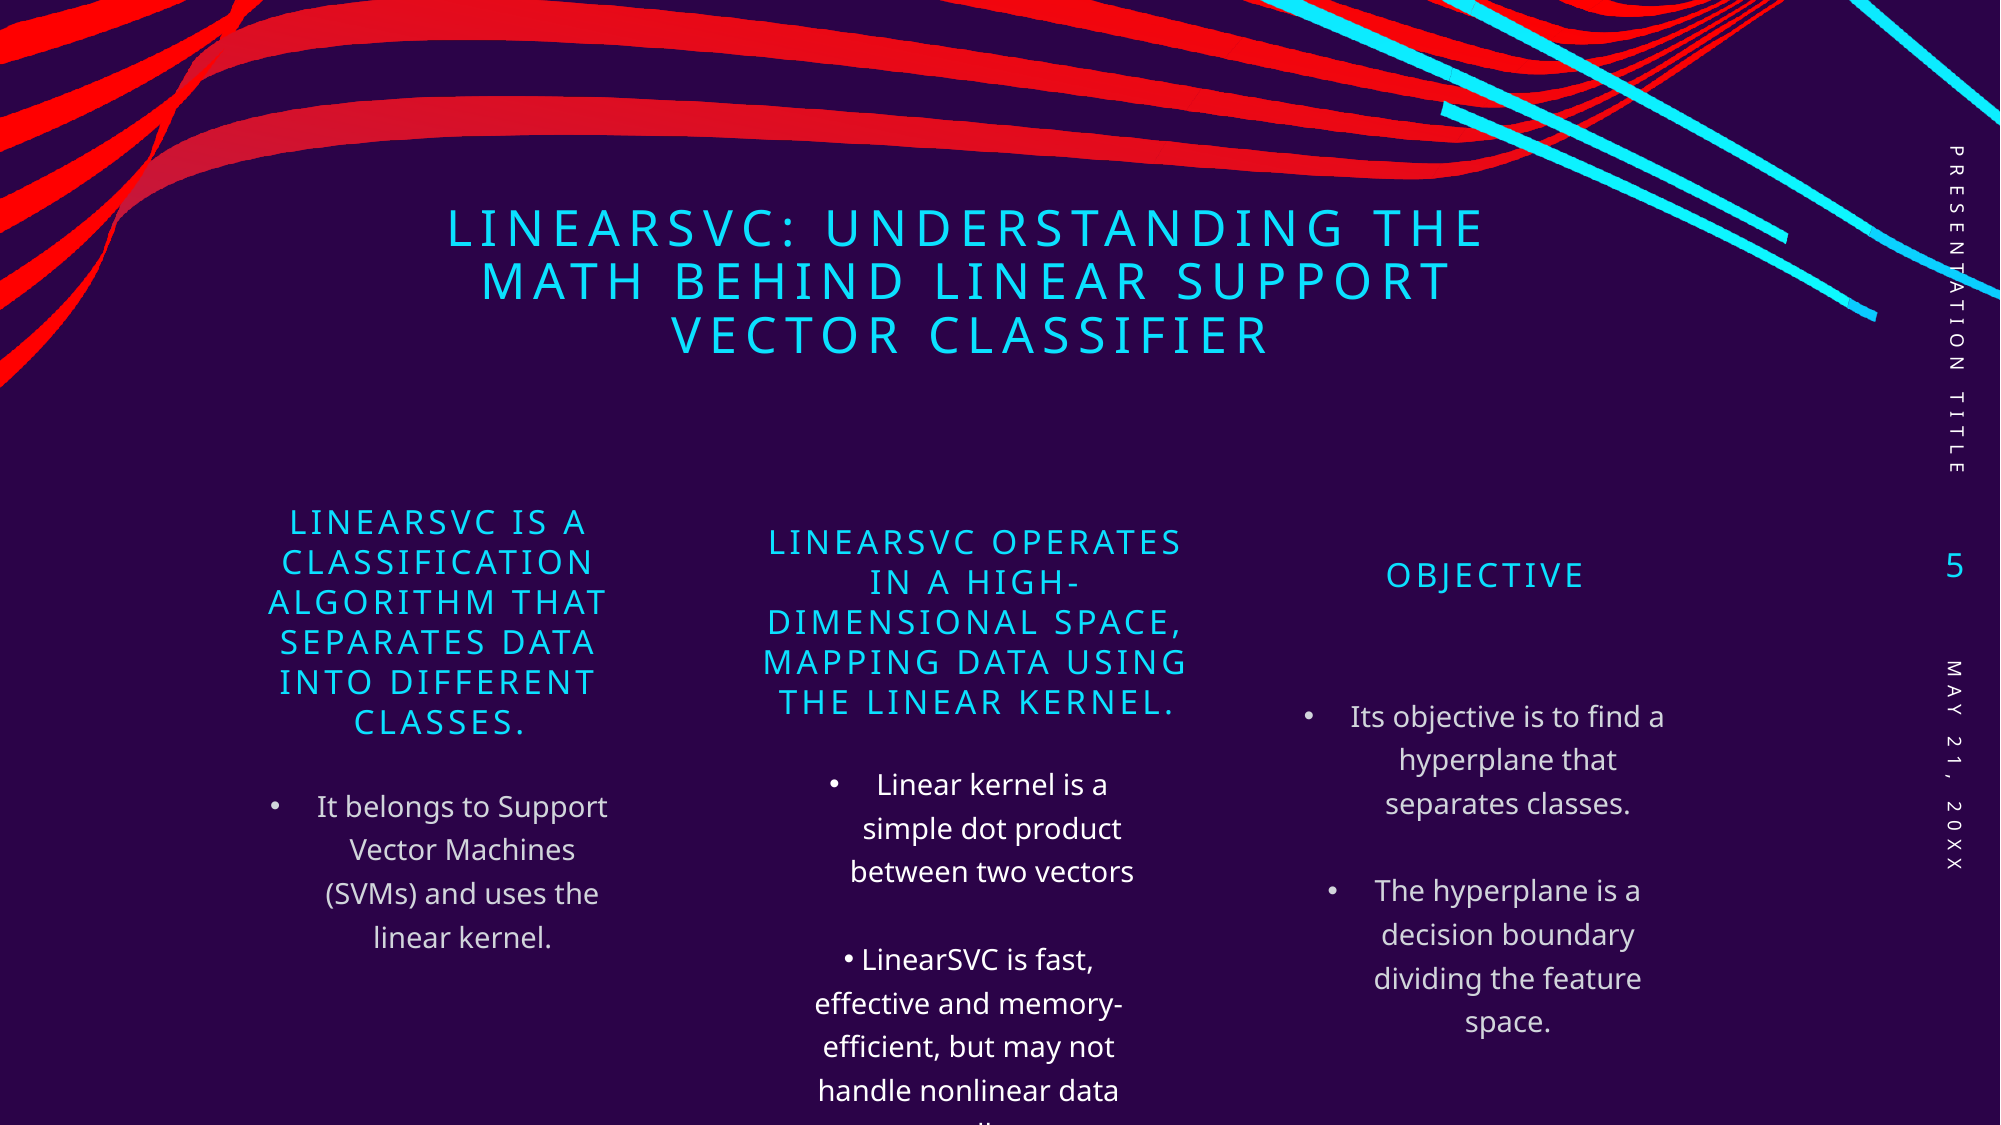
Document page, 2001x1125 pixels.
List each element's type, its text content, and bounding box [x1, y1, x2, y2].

list Objective [1344, 488, 1625, 661]
list LinearSVC is a classification algorithm that separates data into different classes. [239, 535, 639, 708]
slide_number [1925, 645, 1986, 1080]
list Linear kernel is a simple dot product between two vectors LinearSVC is fast, effective and memory-efficient, but may not handle nonlinear data well. [769, 750, 1169, 939]
list LinearSVC operates in a high-dimensional space, mapping data using the linear kernel. [747, 535, 1206, 708]
title LinearSVC: Understanding the Math Behind Linear Support Vector Classifier [344, 260, 1594, 373]
slide_number 5 [1889, 519, 1980, 615]
picture [0, 0, 2000, 1125]
footer PRESENTATION TITLE [1926, 33, 1987, 489]
list It belongs to Support Vector Machines (SVMs) and uses the linear kernel. [239, 771, 639, 961]
list Its objective is to find a hyperplane that separates classes. The hyperplane is a decision boundary dividing the feature space. [1285, 681, 1685, 871]
